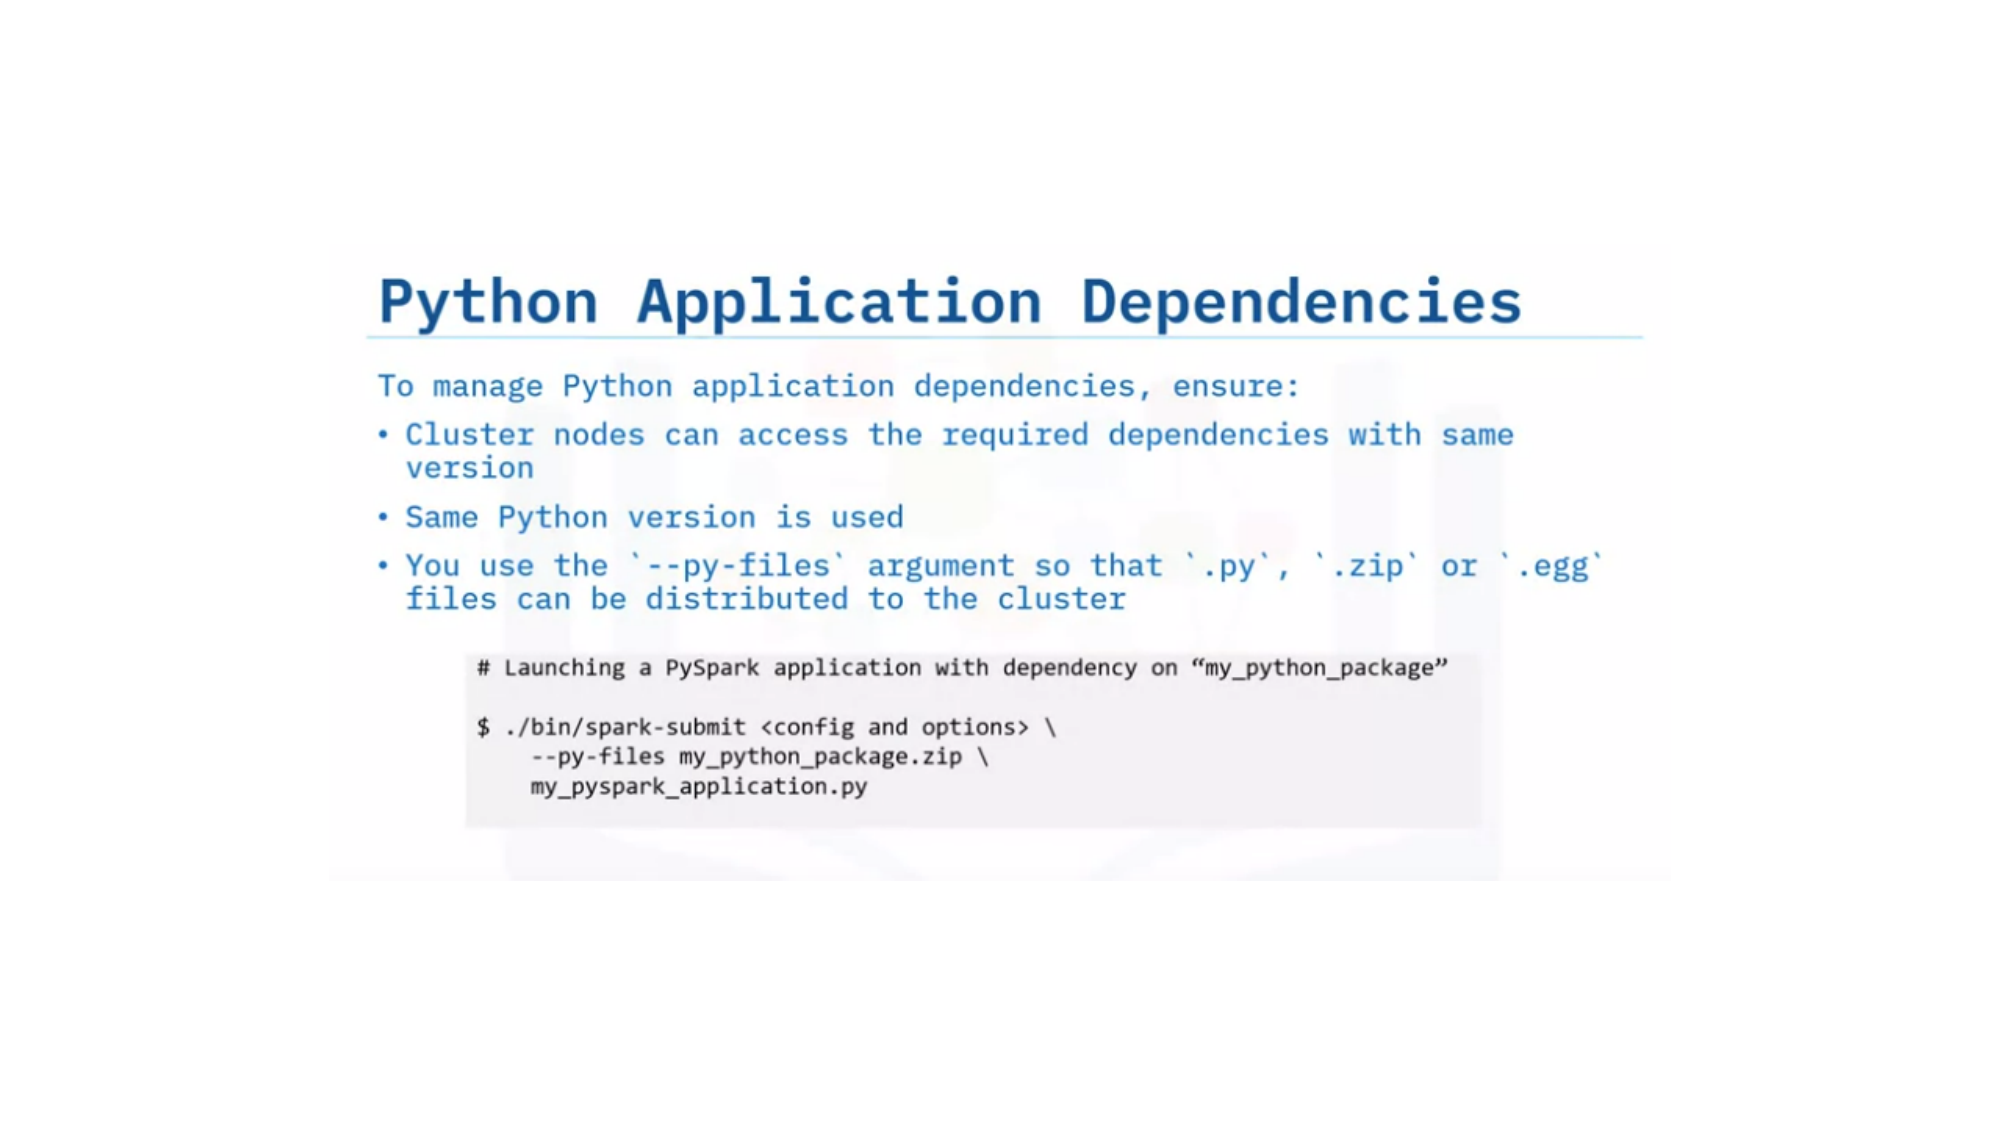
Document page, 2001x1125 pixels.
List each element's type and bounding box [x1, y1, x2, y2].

picture [329, 244, 1671, 881]
